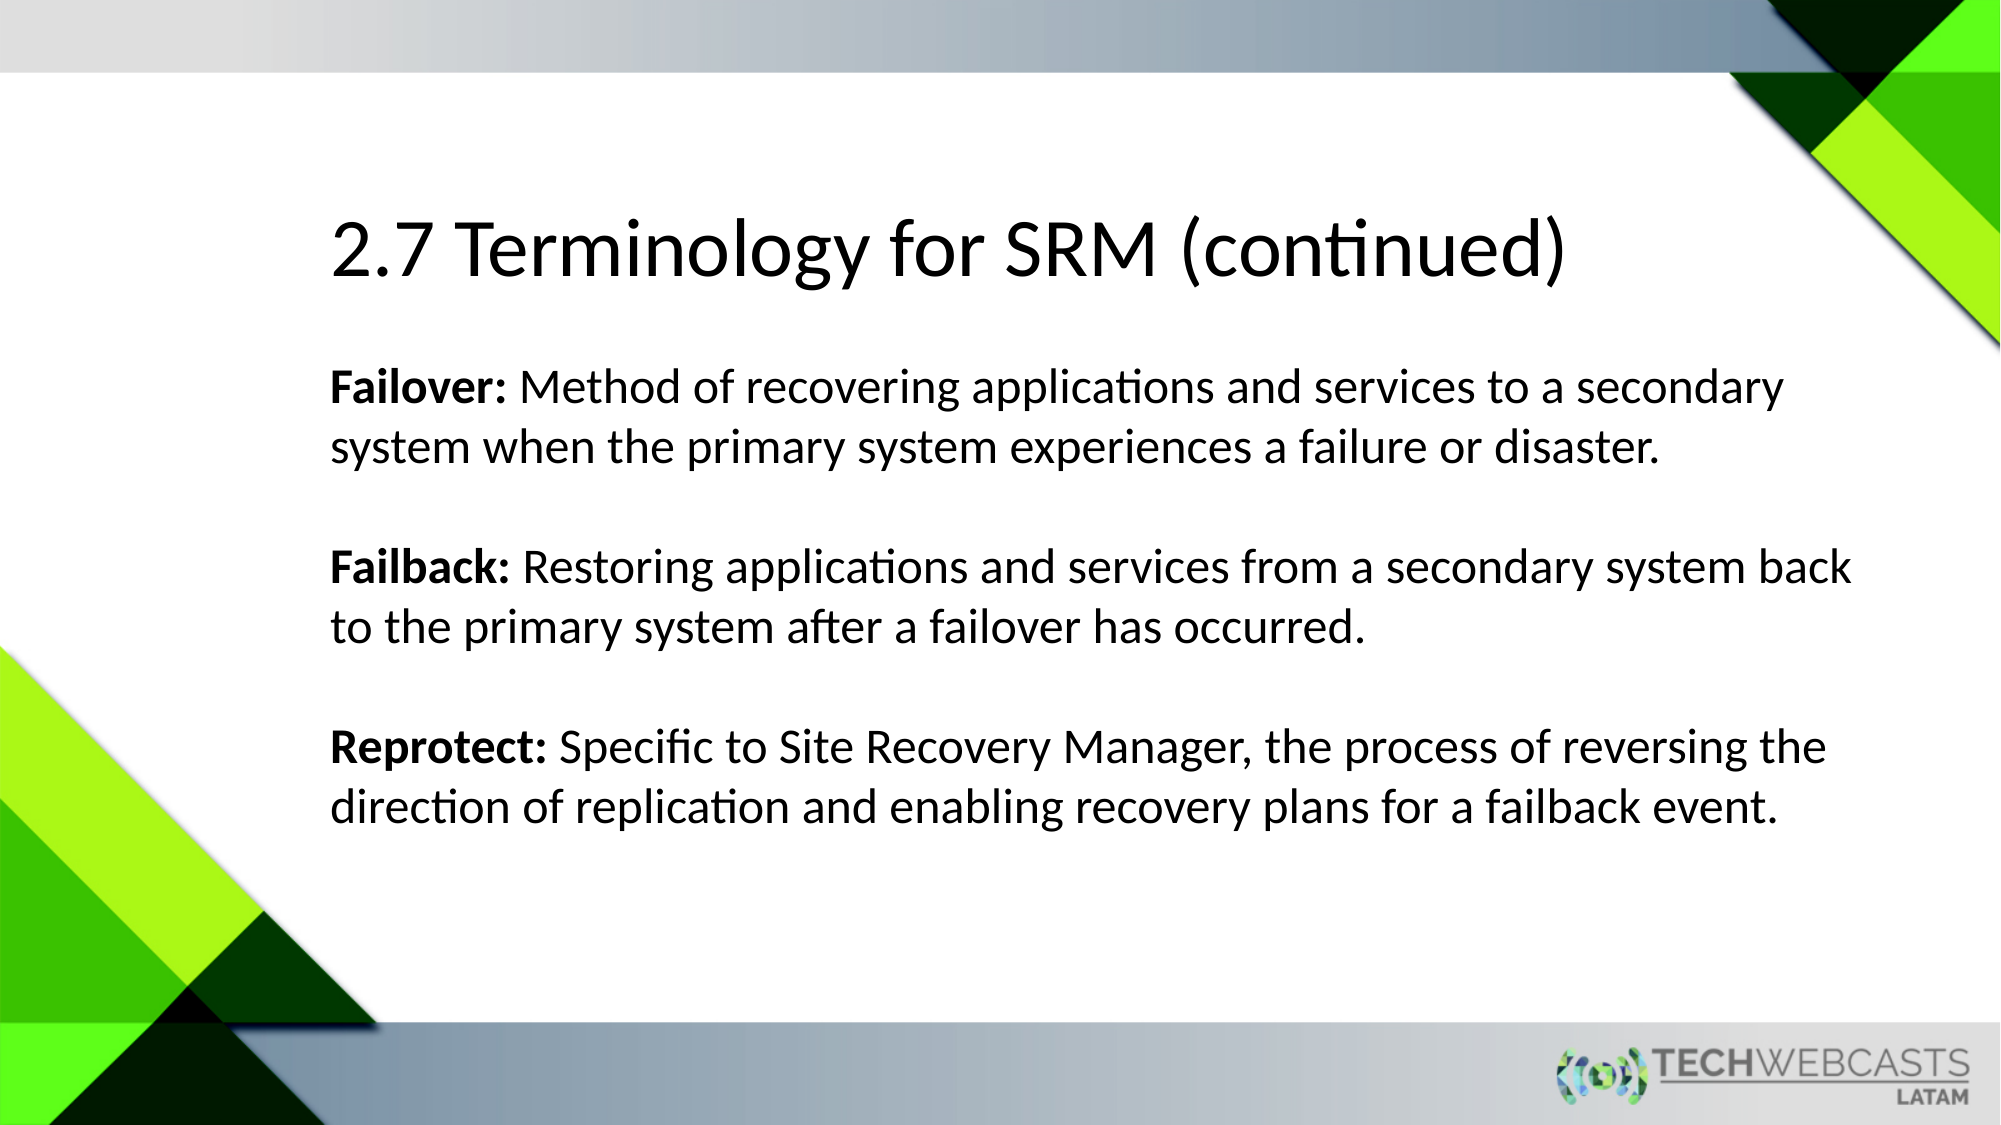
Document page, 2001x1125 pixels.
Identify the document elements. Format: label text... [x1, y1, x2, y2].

picture [0, 0, 2001, 1125]
text_box 2.7 Terminology for SRM (continued) Failover: Method of recovering applications and services to a secondary system when the primary system experiences a failure or disaster. Failback: Restoring applications and services from a secondary system back to the primary system after a failover has occurred. Reprotect: Specific to Site Recovery Manager, the process of reversing the direction of replication and enabling recovery plans for a failback event. [315, 186, 1908, 841]
